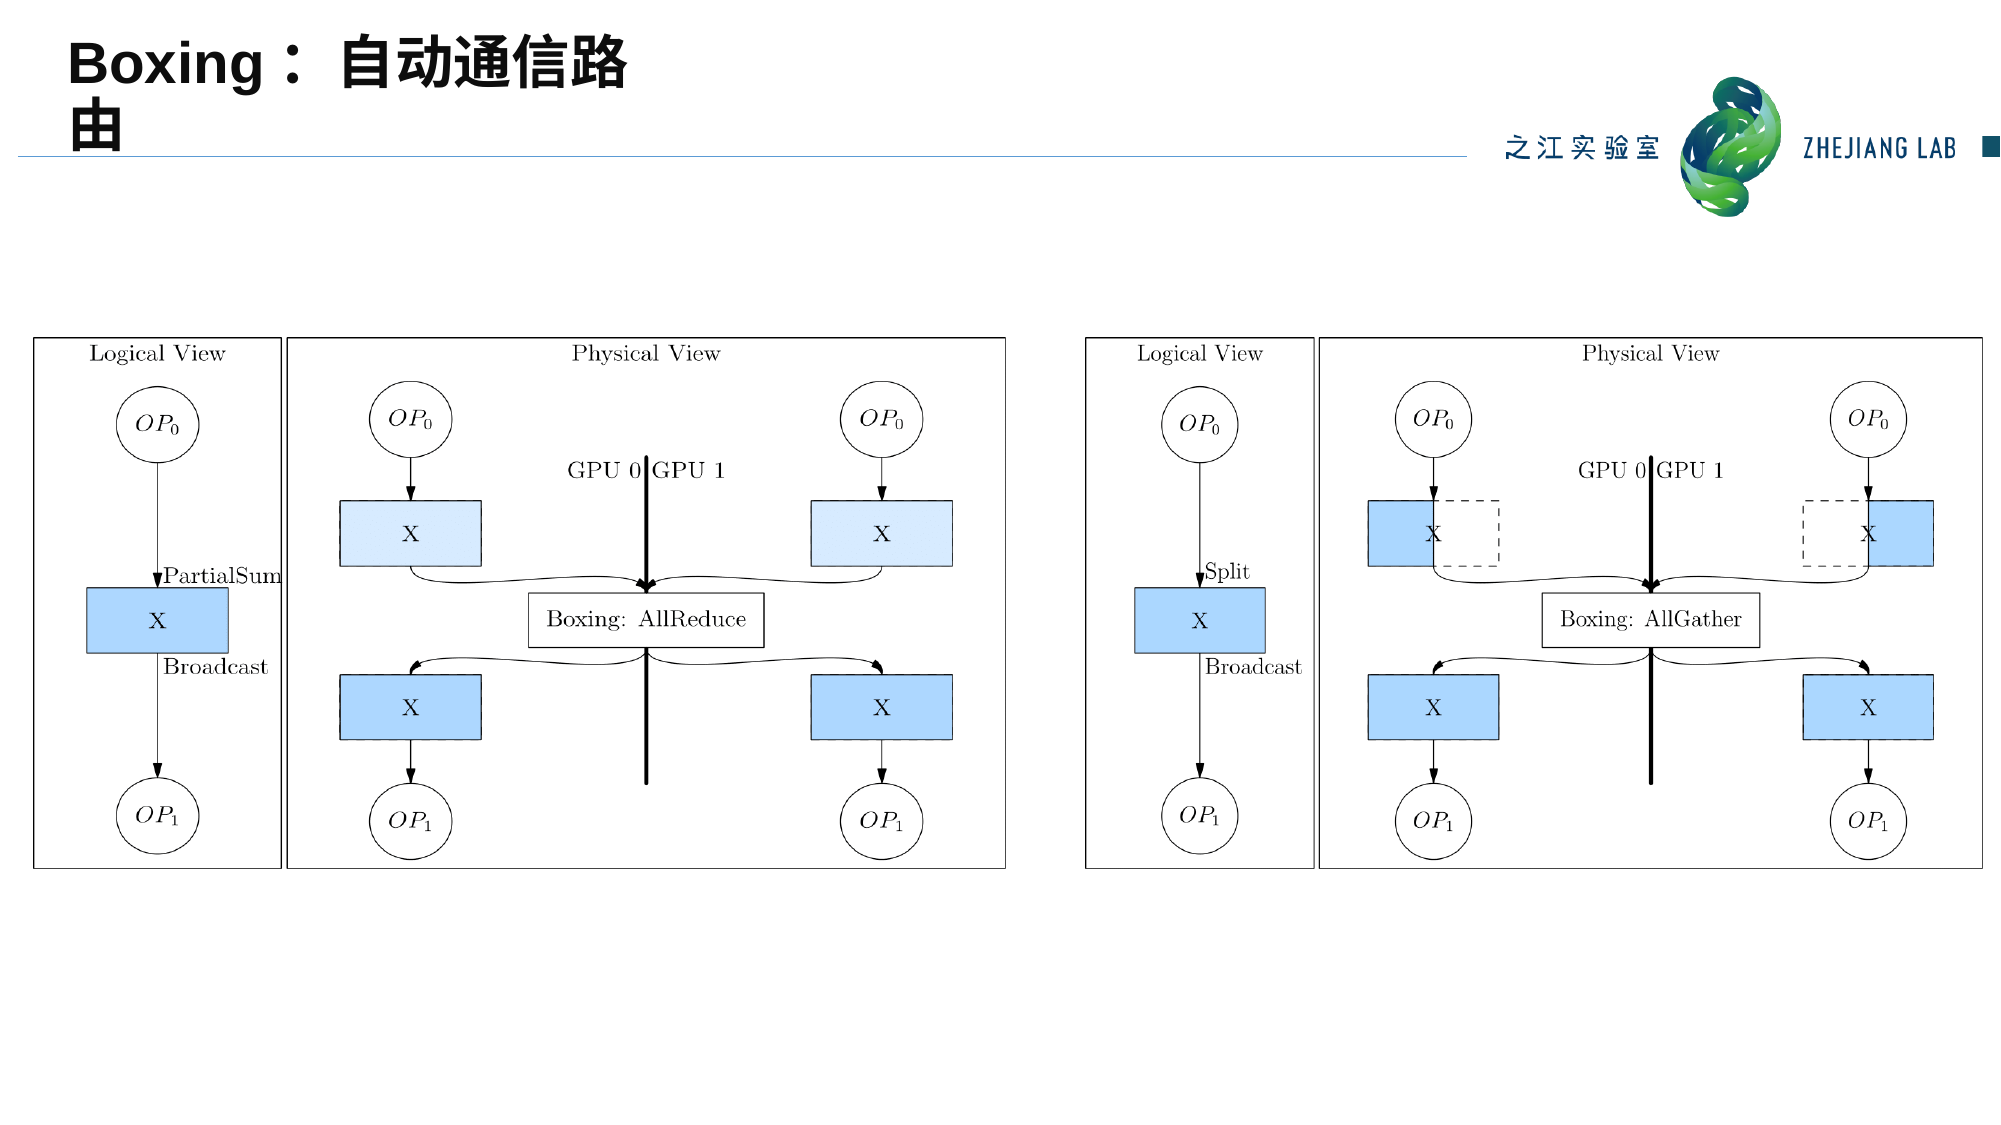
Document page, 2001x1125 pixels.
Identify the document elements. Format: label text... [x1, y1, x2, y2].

picture [1506, 76, 1955, 217]
picture [32, 337, 1006, 869]
picture [1085, 337, 1983, 869]
title Boxing：自动通信路由 [52, 56, 689, 136]
